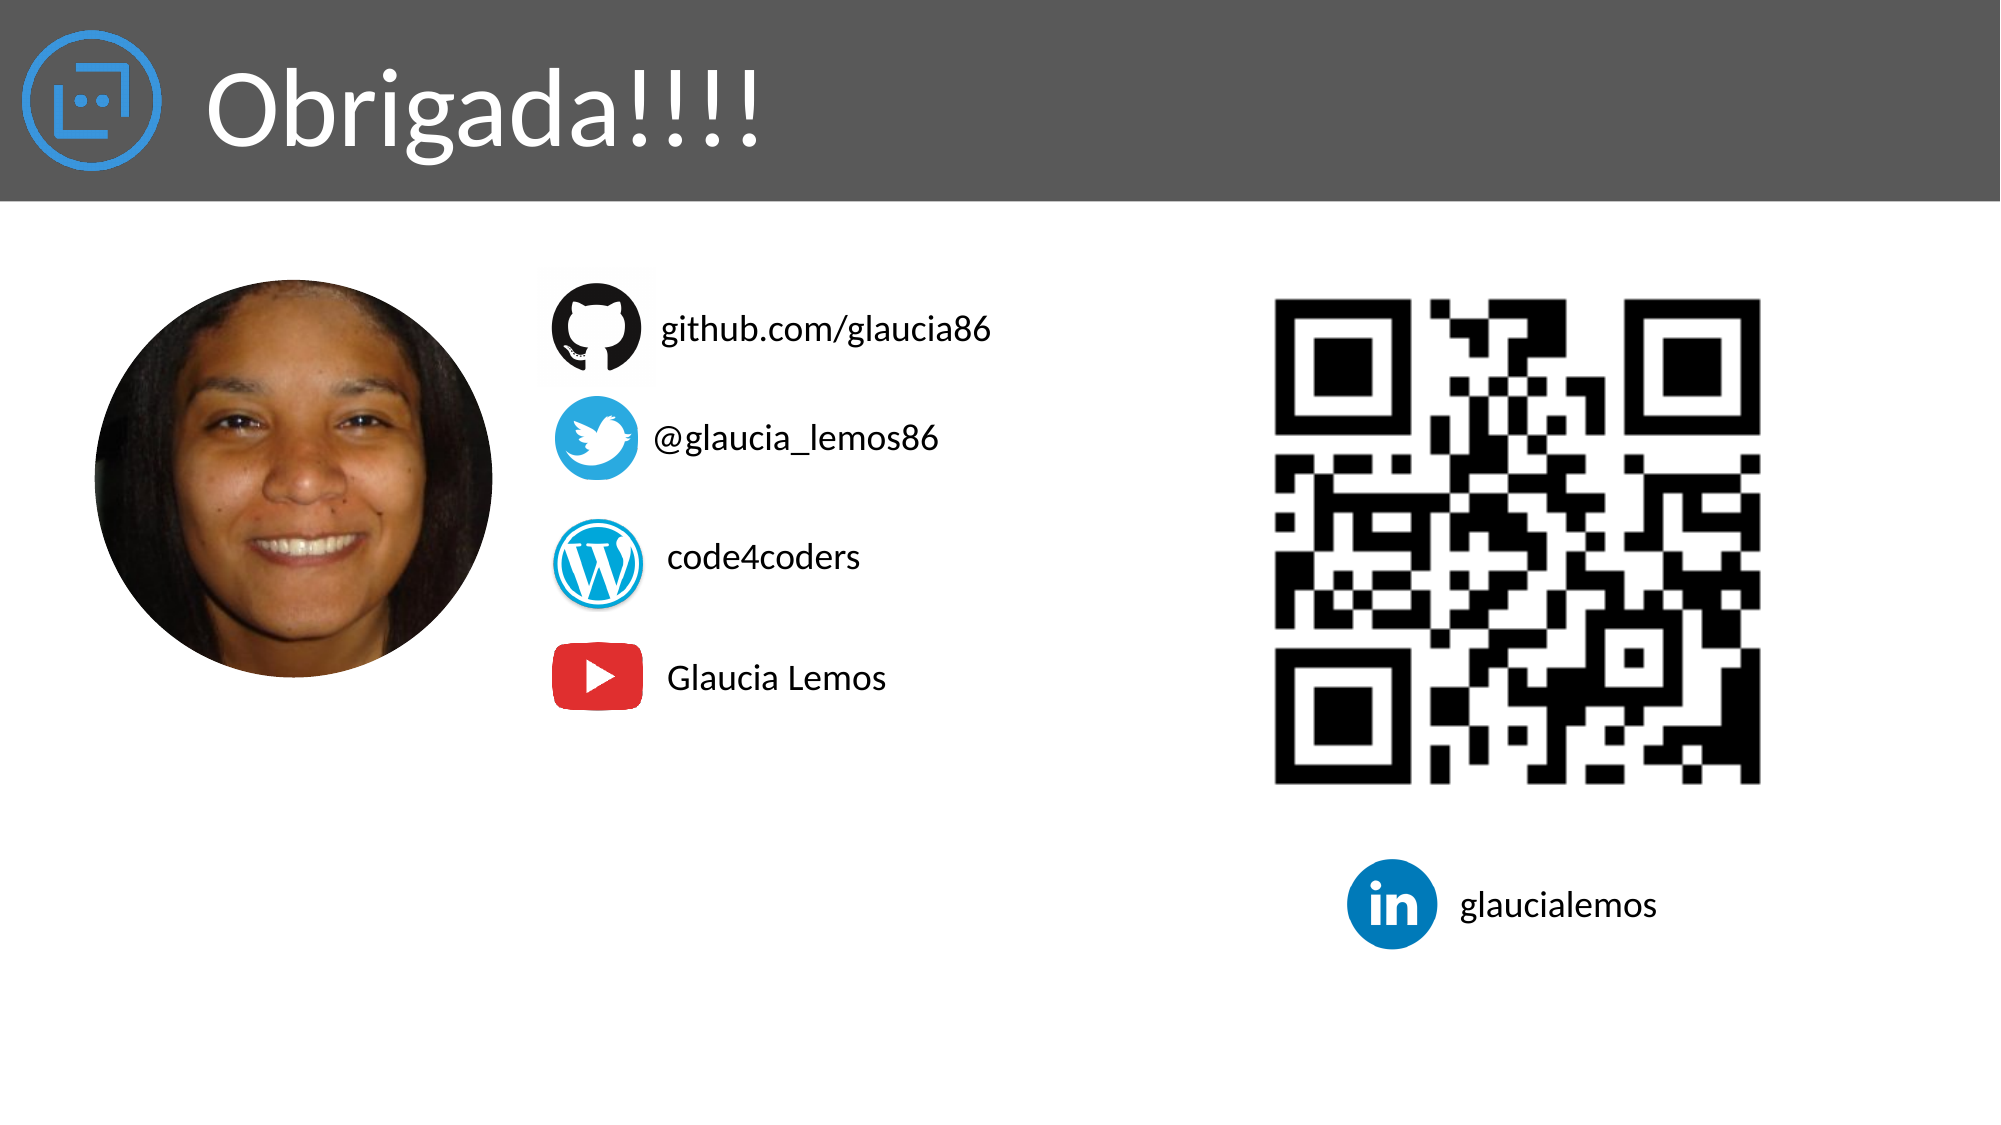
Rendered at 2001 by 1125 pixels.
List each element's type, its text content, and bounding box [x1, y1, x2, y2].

text_box glaucialemos [1445, 872, 1825, 933]
text_box code4coders [652, 524, 1032, 585]
text_box Obrigada!!!! [190, 42, 1880, 179]
picture [94, 279, 493, 678]
text_box @glaucia_lemos86 [638, 405, 1016, 466]
text_box Glaucia Lemos [652, 645, 1032, 706]
picture [1243, 267, 1797, 821]
text_box github.com/glaucia86 [656, 296, 1026, 357]
picture [555, 396, 638, 480]
picture [536, 267, 656, 387]
picture [1341, 853, 1441, 953]
picture [549, 514, 647, 612]
text_box [0, 0, 2000, 203]
picture [0, 30, 225, 171]
picture [552, 630, 643, 721]
